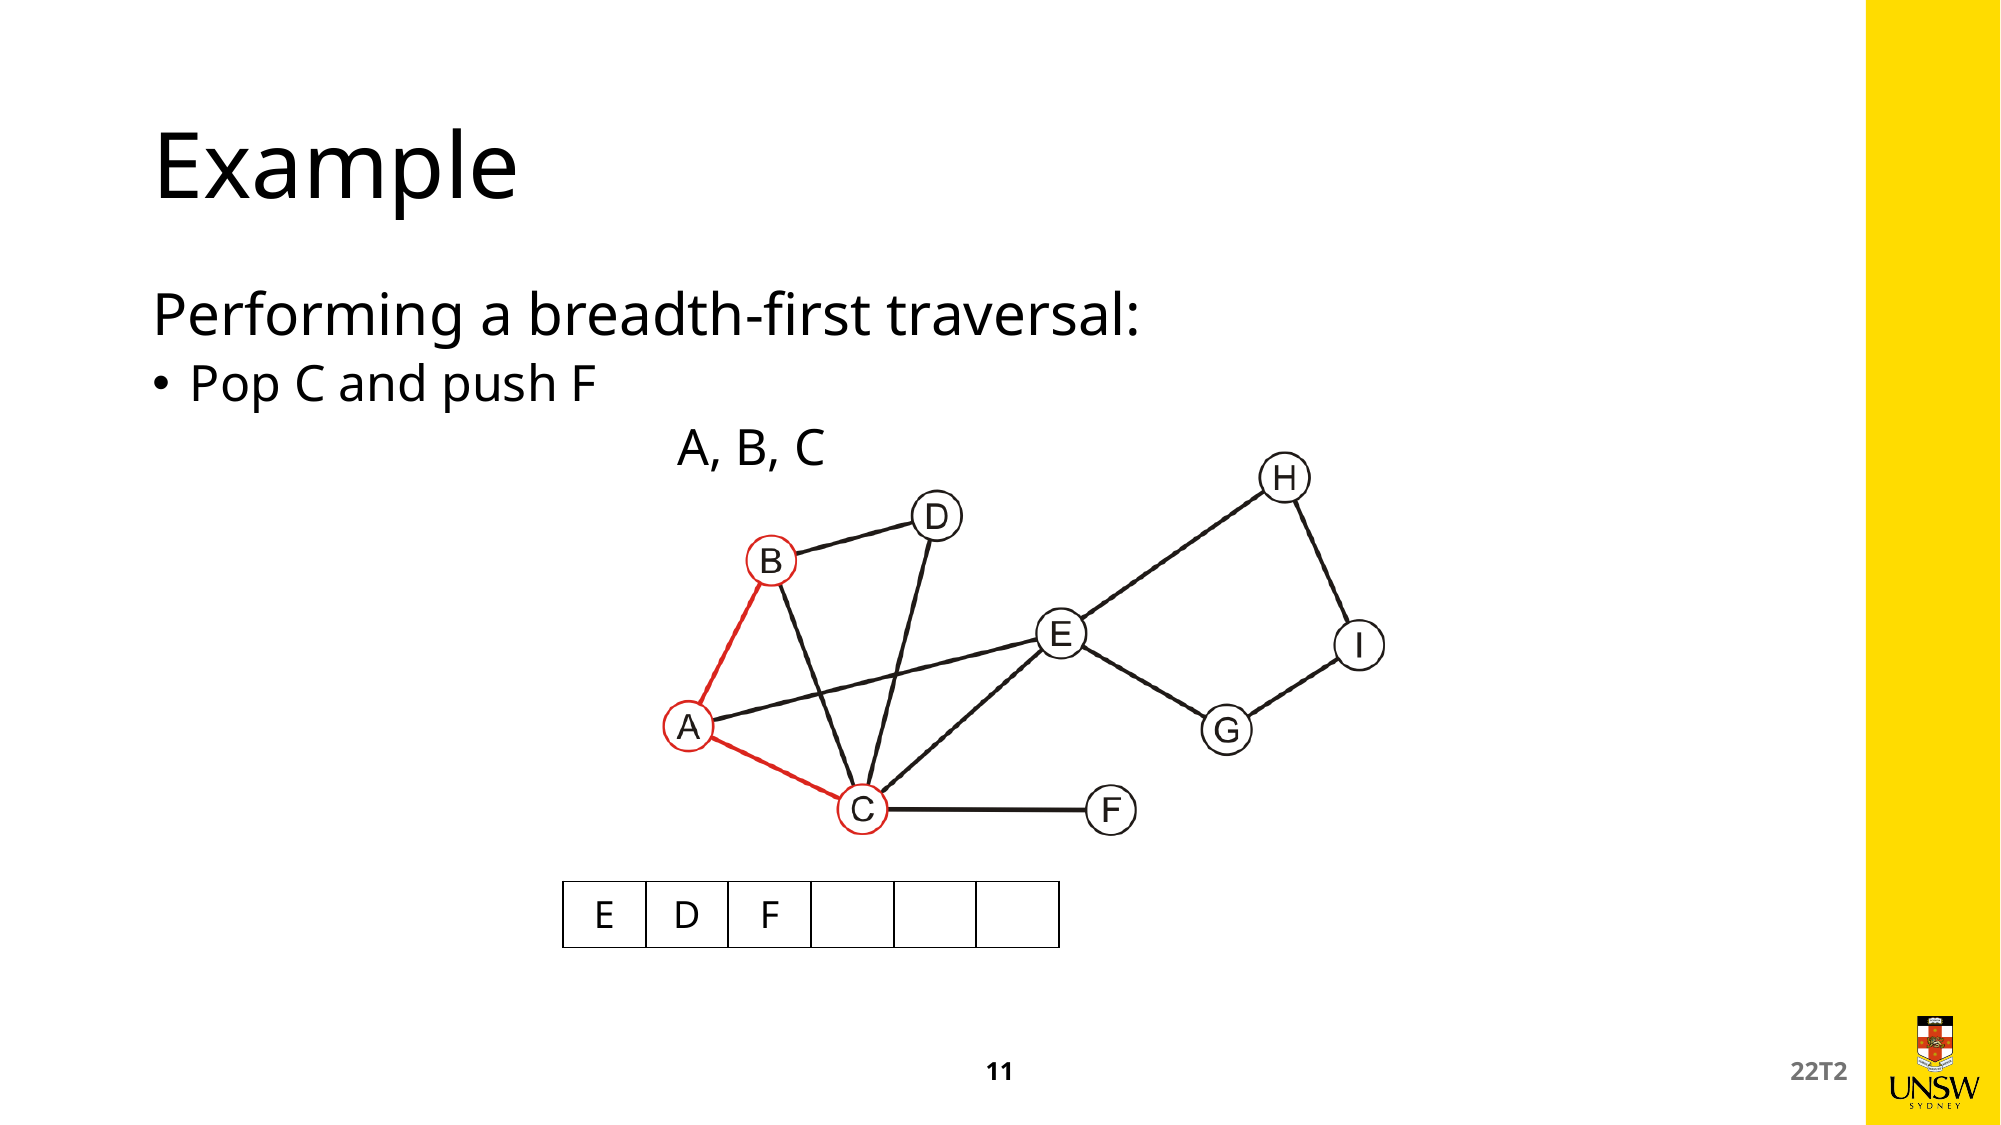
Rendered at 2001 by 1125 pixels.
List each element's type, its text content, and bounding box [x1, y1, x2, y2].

table_header [812, 882, 893, 947]
picture [1890, 1016, 1980, 1109]
table_header F [729, 882, 810, 947]
footer 22T2 [1225, 1042, 1863, 1103]
table_header E [564, 882, 645, 947]
title Example [137, 59, 1863, 277]
list Performing a breadth-first traversal: Pop C and push F A, B, C [137, 277, 1863, 992]
table_header [895, 882, 975, 947]
picture [655, 444, 1392, 842]
table_header D [647, 882, 727, 947]
table_header [977, 882, 1058, 947]
slide_number 11 [774, 1042, 1225, 1103]
